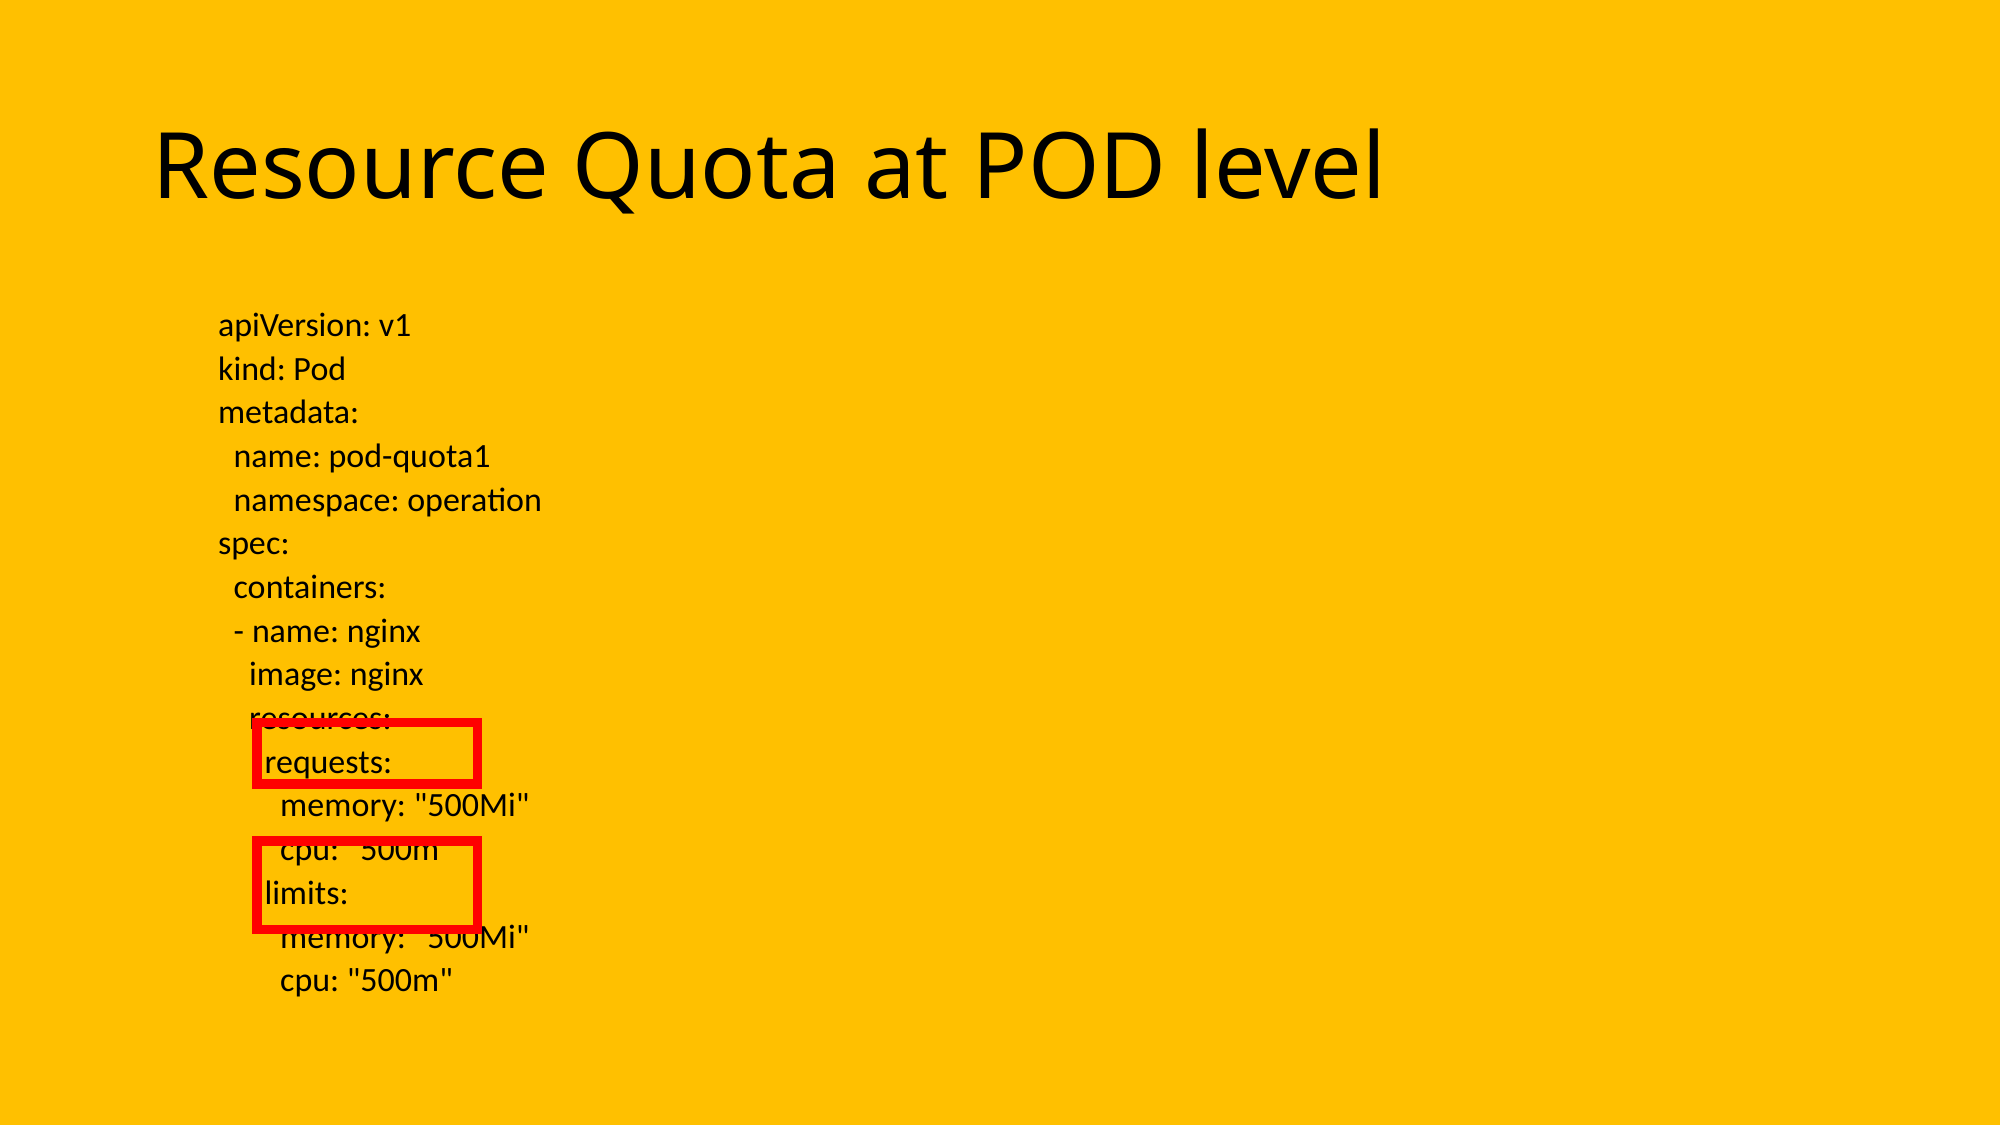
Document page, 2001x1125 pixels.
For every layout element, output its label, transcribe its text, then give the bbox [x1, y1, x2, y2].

text_box [256, 721, 478, 785]
text_box [256, 840, 478, 930]
title Resource Quota at POD level [137, 59, 1863, 278]
list apiVersion: v1 kind: Pod metadata: name: pod-quota1 namespace: operation spec: containers: - name: nginx image: nginx resources: requests: memory: "500Mi" cpu: "500m" limits: memory: "500Mi" cpu: "500m" [137, 299, 1180, 1014]
